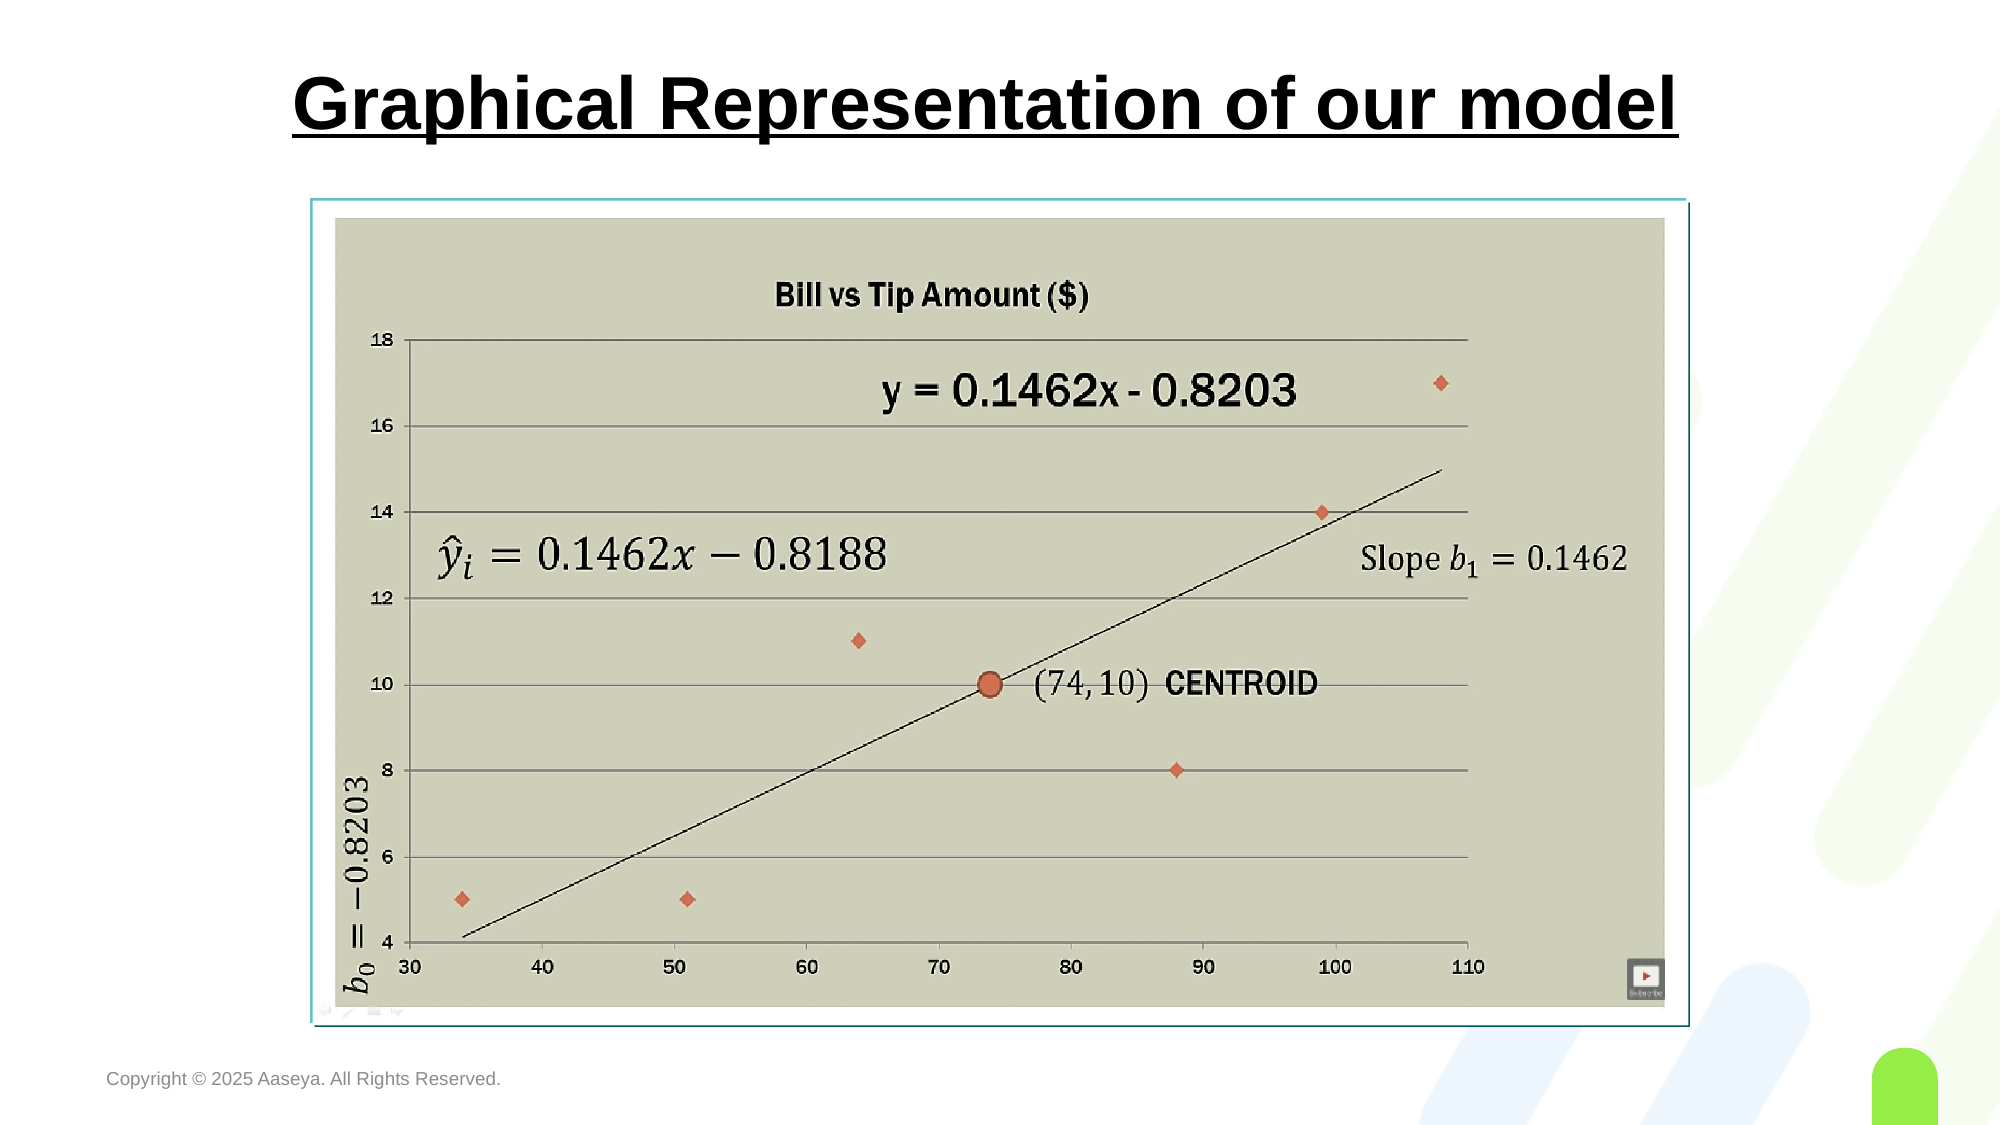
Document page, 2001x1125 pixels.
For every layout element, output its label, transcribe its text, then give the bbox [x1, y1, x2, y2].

footer Copyright © 2025 Aaseya. All Rights Reserved. [91, 1047, 767, 1108]
text_box Graphical Representation of our model [277, 47, 1723, 152]
picture [310, 198, 1690, 1027]
